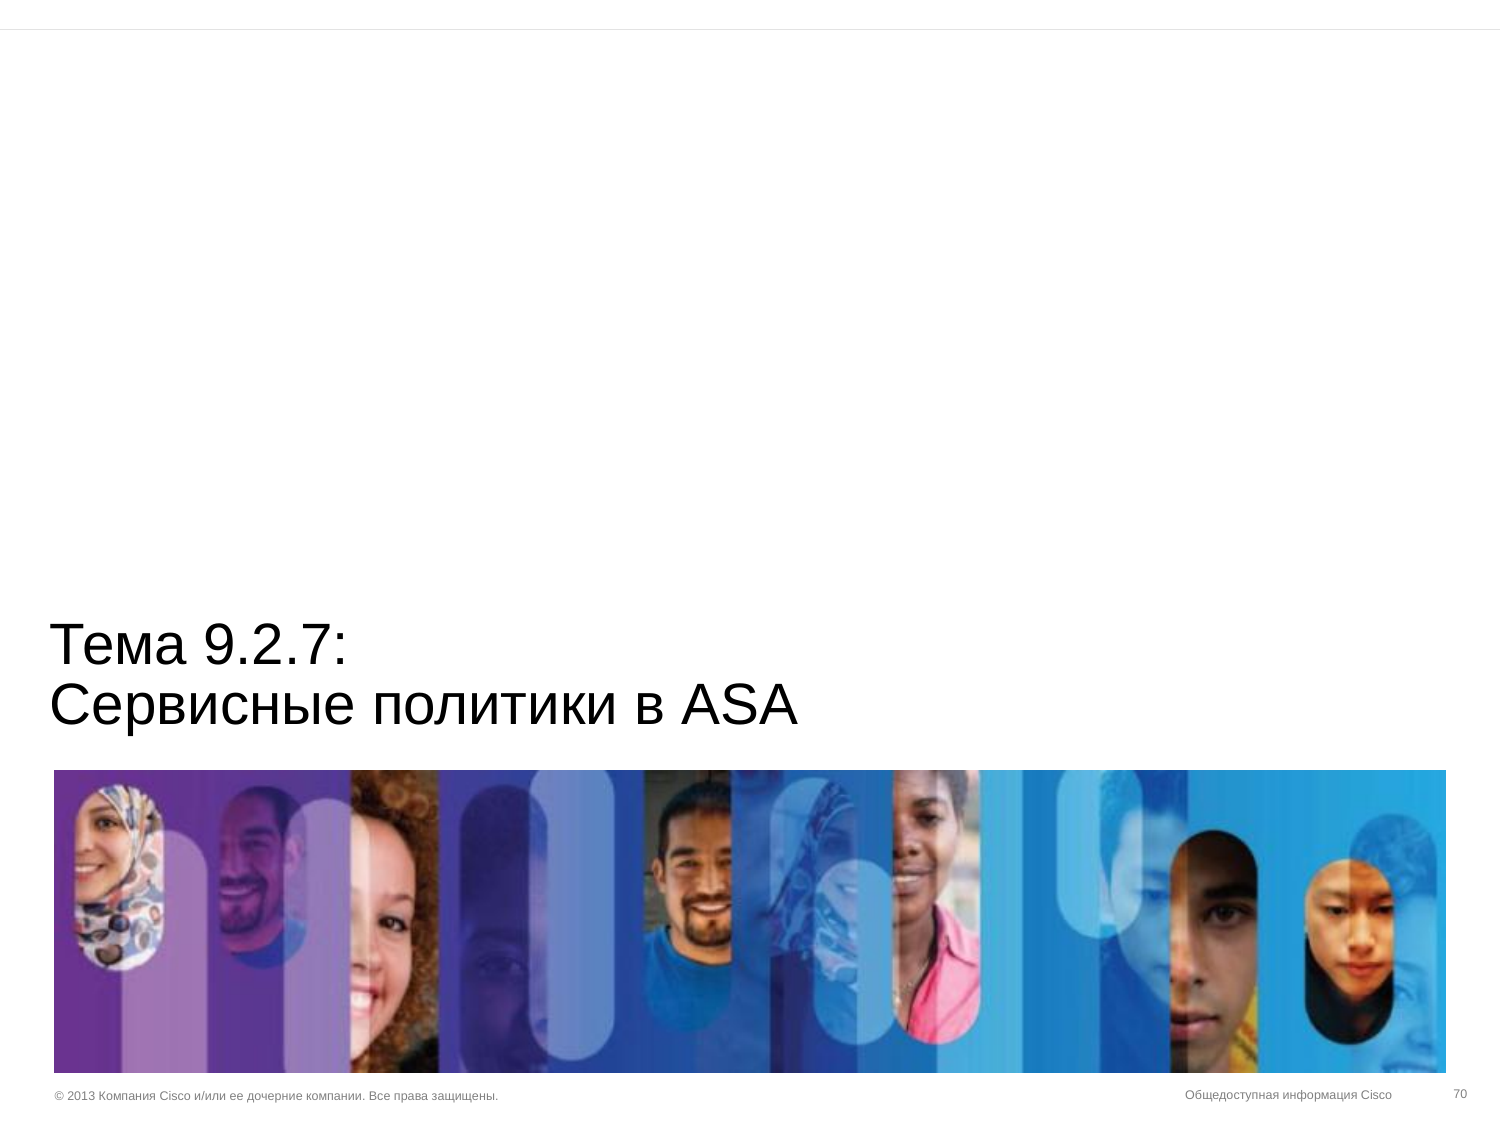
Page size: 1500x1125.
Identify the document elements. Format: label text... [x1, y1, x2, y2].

title Тема 9.2.7: Сервисные политики в ASA [36, 65, 1439, 744]
picture [54, 770, 1446, 1073]
